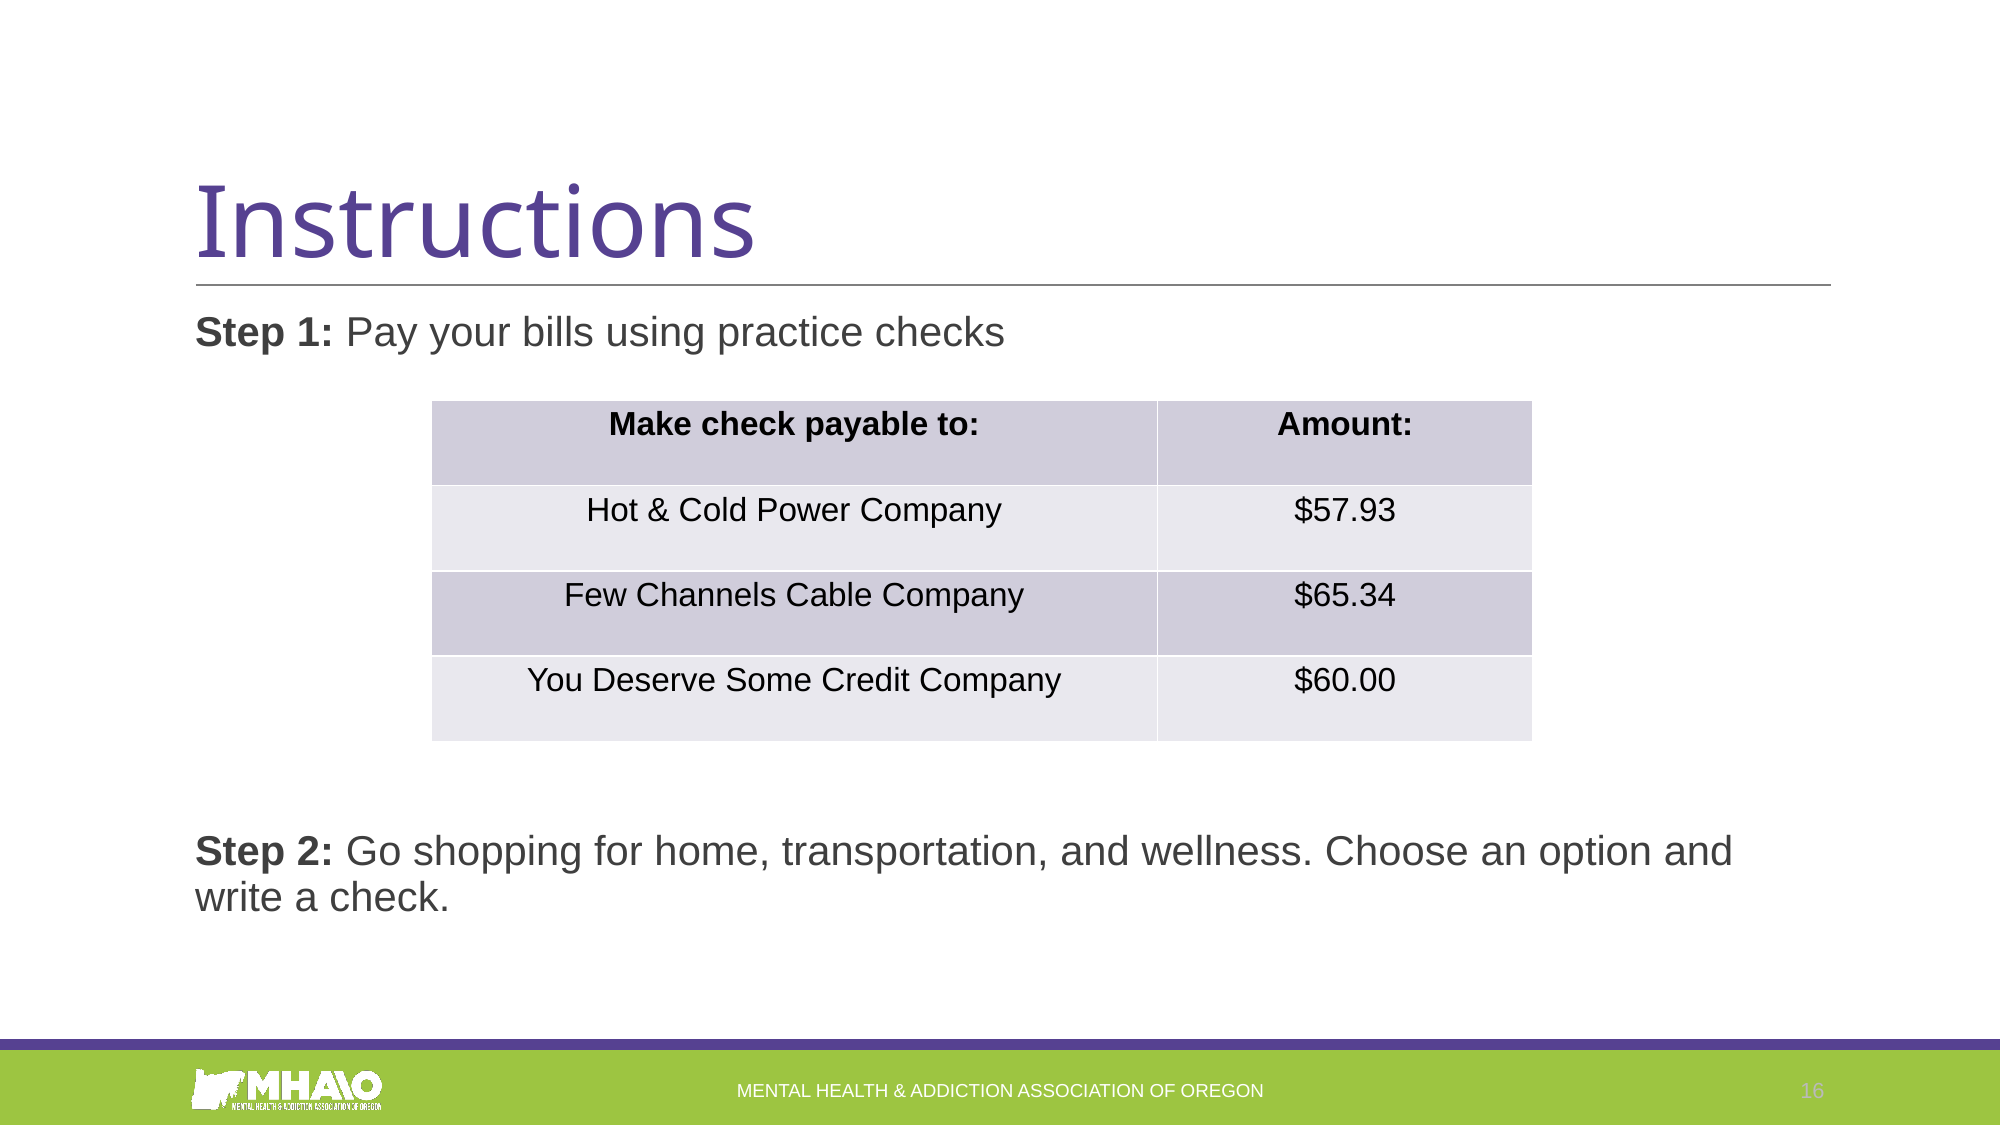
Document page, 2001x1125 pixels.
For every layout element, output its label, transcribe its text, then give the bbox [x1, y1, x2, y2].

table_cell Hot & Cold Power Company [432, 486, 1157, 570]
table_cell $57.93 [1158, 486, 1532, 570]
table_cell You Deserve Some Credit Company [432, 657, 1157, 741]
table_cell $65.34 [1158, 572, 1532, 655]
slide_number ‹#› [1624, 1059, 1840, 1120]
title Instructions [180, 47, 1830, 285]
picture [189, 1066, 383, 1112]
footer MENTAL HEALTH & ADDICTION ASSOCIATION OF OREGON [604, 1059, 1396, 1120]
list Step 1: Pay your bills using practice checks Step 2: Go shopping for home, transportation, and wellness. Choose an option and write a check. [180, 302, 1830, 963]
table_cell Few Channels Cable Company [432, 572, 1157, 655]
table_cell $60.00 [1158, 657, 1532, 741]
table_header Make check payable to: [432, 401, 1157, 485]
table_header Amount: [1158, 401, 1532, 485]
